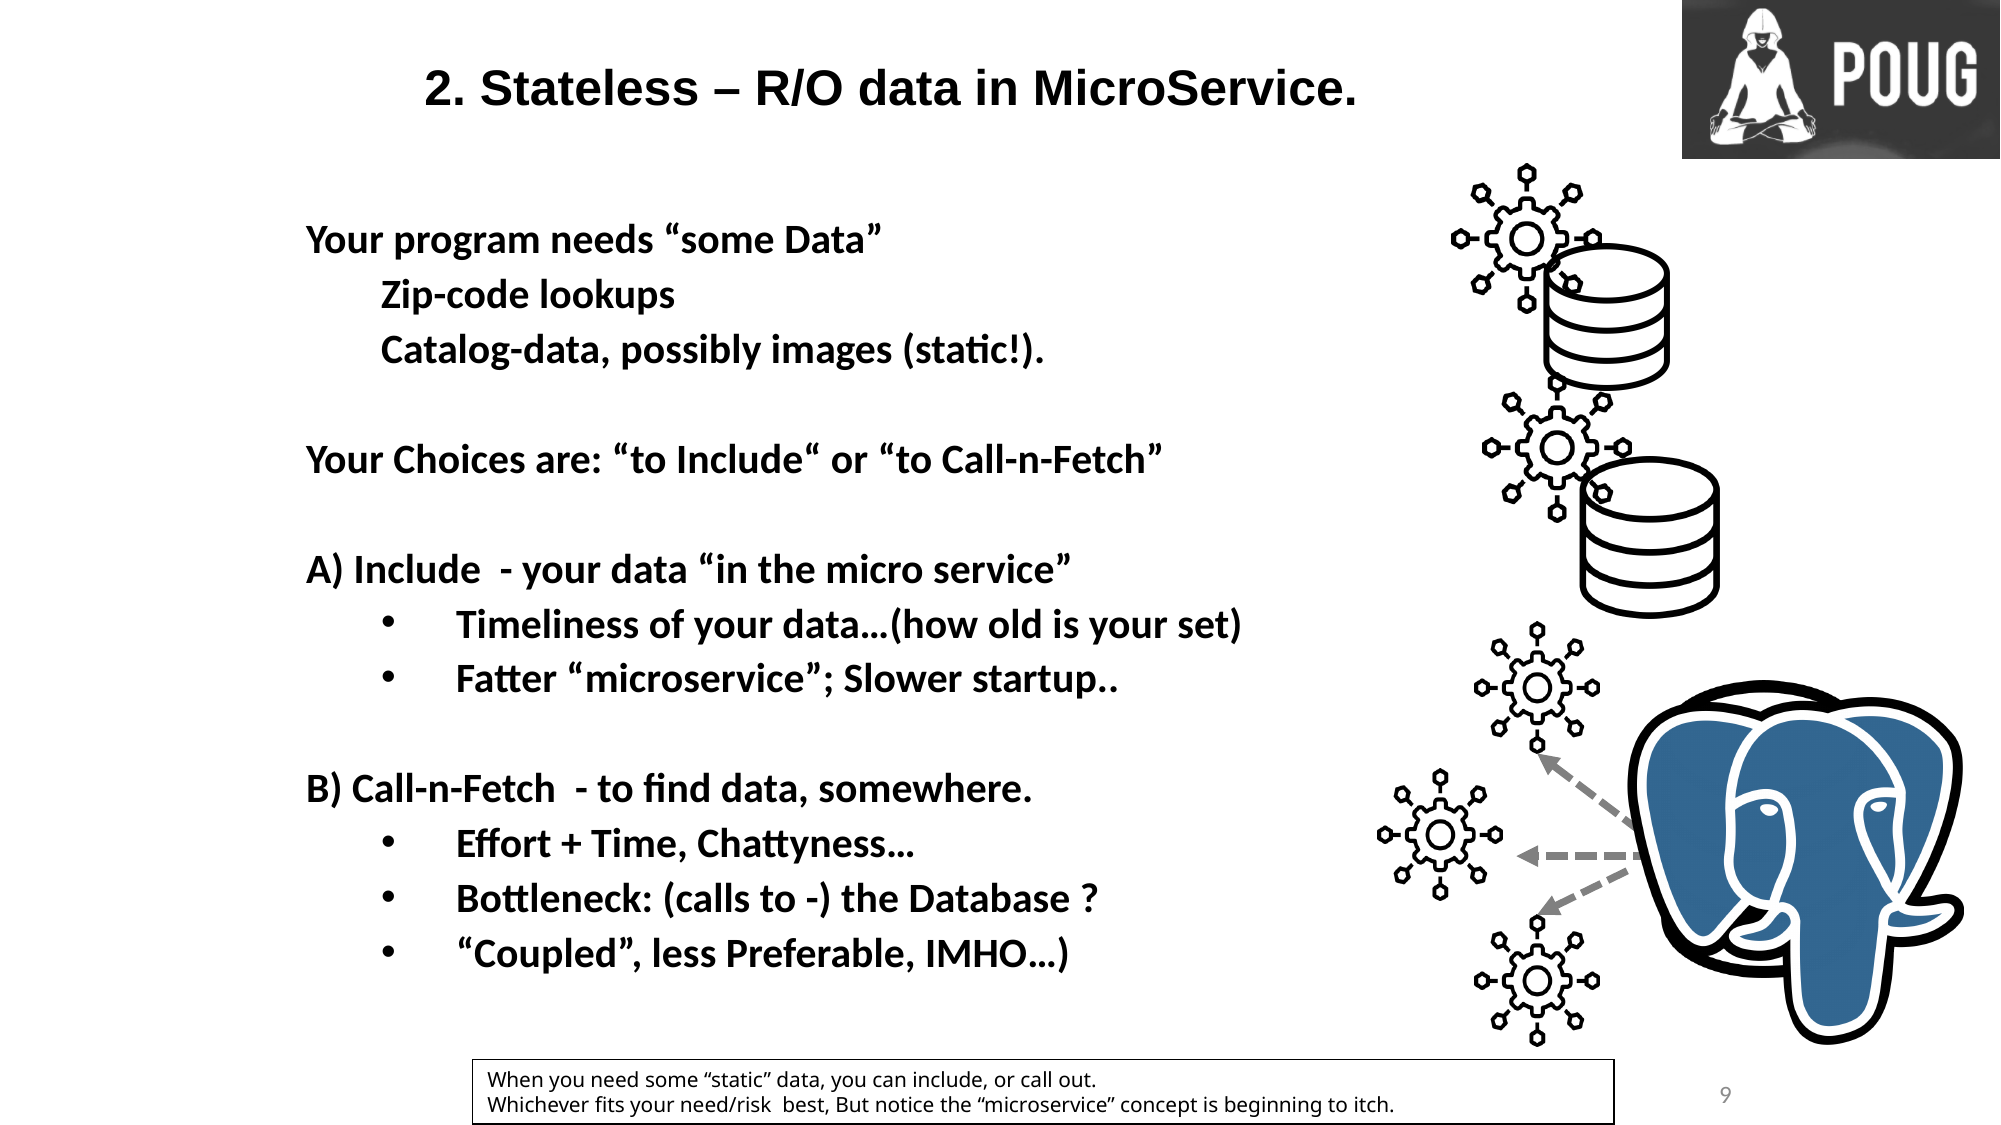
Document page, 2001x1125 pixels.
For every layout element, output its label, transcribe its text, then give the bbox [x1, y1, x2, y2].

picture [1627, 697, 1964, 1045]
text_box When you need some “static” data, you can include, or call out. Whichever fits your need/risk best, But notice the “microservice” concept is beginning to itch. [472, 1059, 1614, 1124]
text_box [1377, 621, 1886, 1047]
title 2. Stateless – R/O data in MicroService. [409, 42, 1385, 136]
text_box Your program needs “some Data” Zip-code lookups Catalog-data, possibly images (static!). Your Choices are: “to Include“ or “to Call-n-Fetch” A) Include - your data “in the micro service” Timeliness of your data…(how old is your set) Fatter “microservice”; Slower startup.. B) Call-n-Fetch - to find data, somewhere. Effort + Time, Chattyness… Bottleneck: (calls to -) the Database ? “Coupled”, less Preferable, IMHO…) [291, 199, 1544, 988]
slide_number 9 [1658, 1063, 1747, 1124]
picture [1451, 163, 1733, 621]
picture [1682, 0, 2000, 159]
